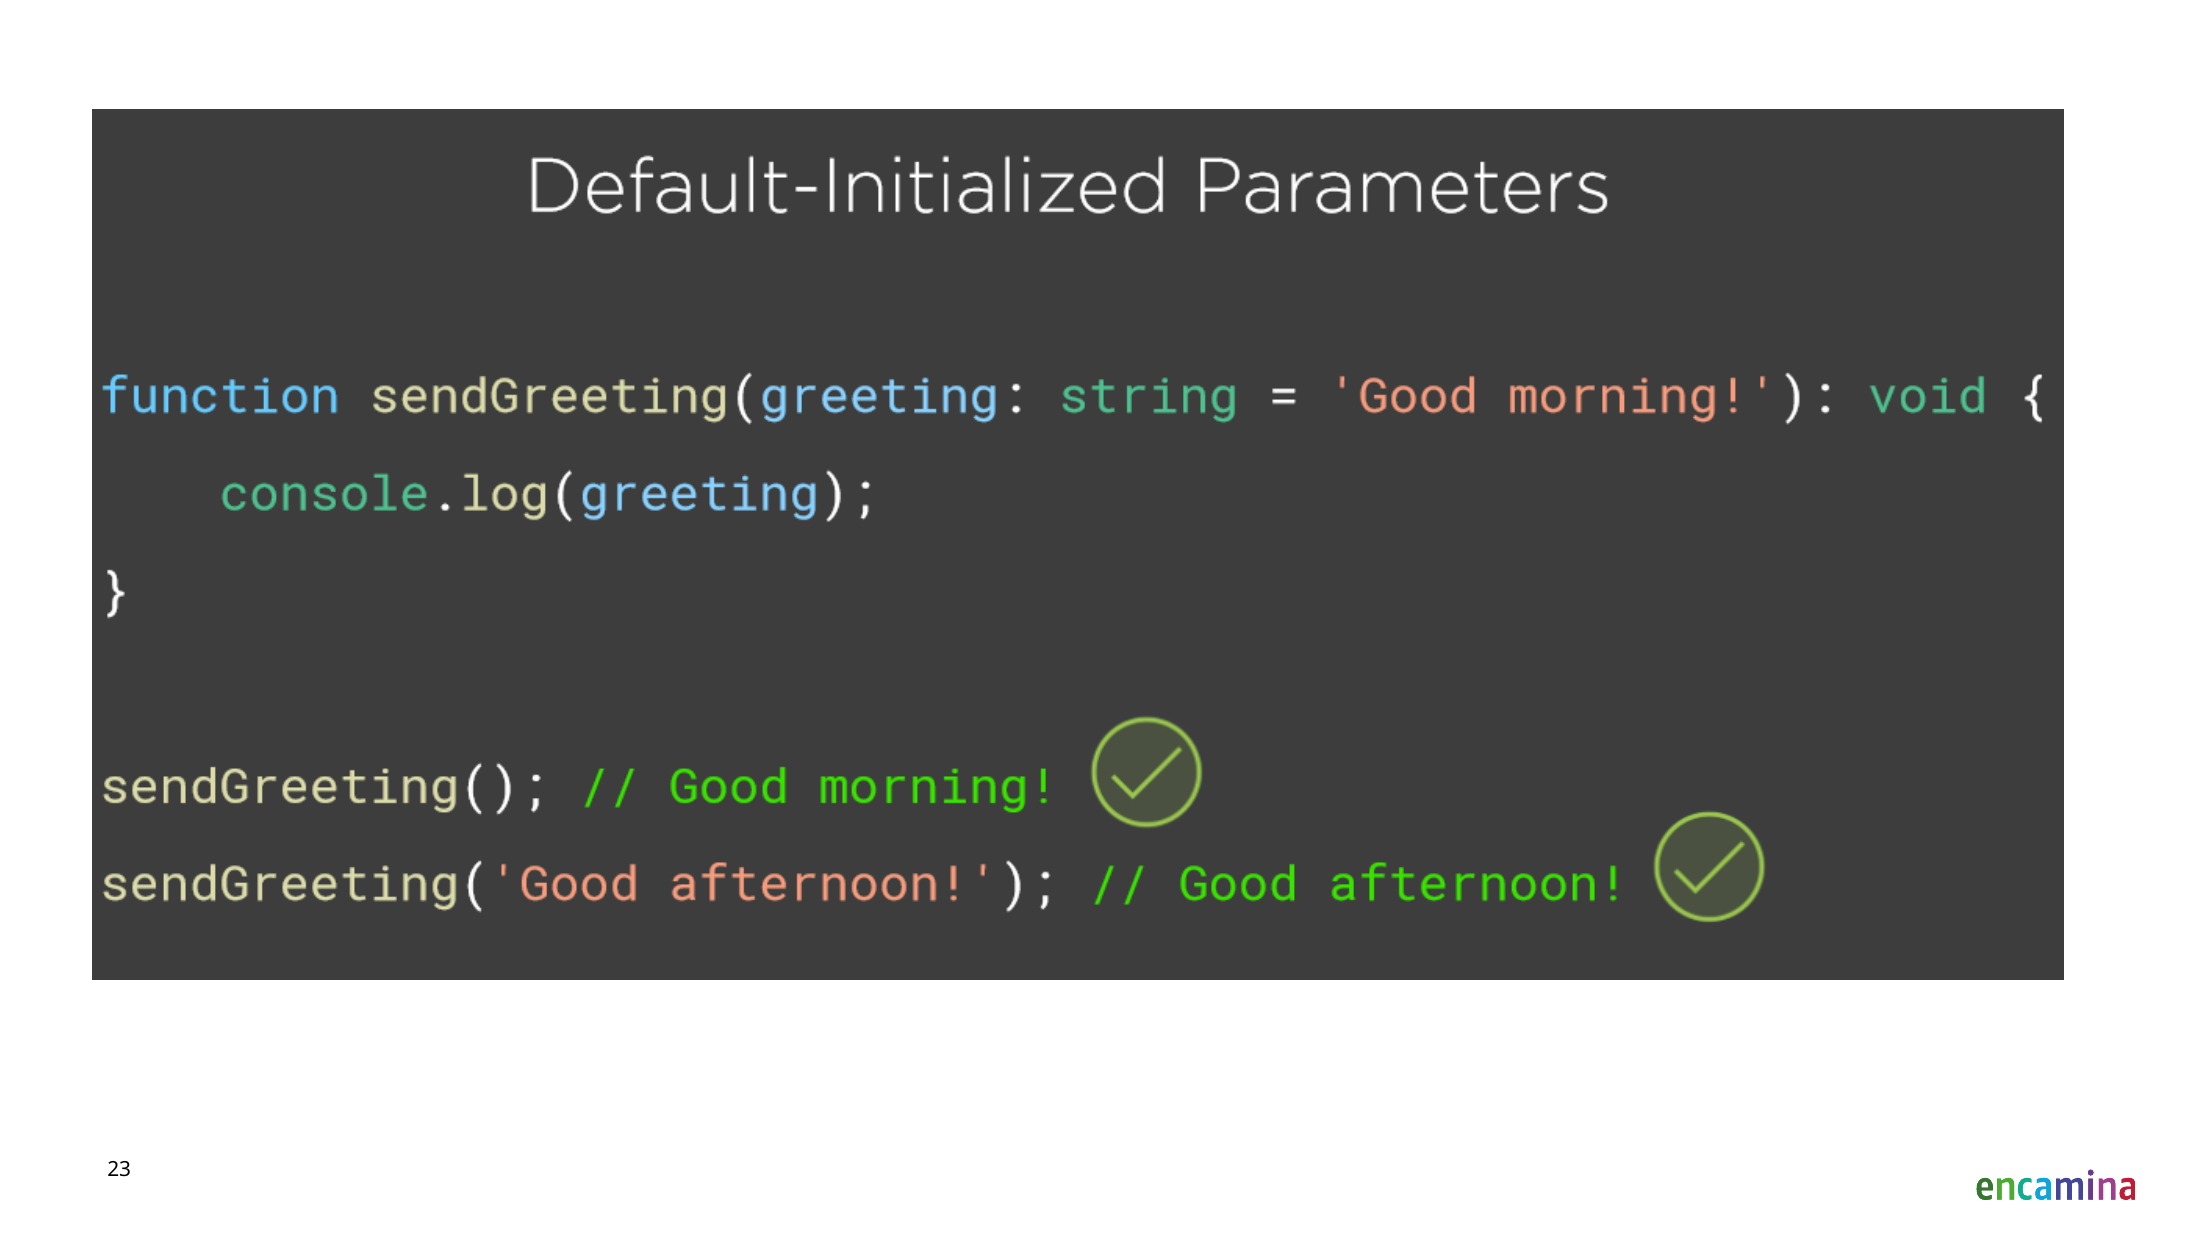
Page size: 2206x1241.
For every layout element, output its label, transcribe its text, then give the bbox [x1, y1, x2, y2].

picture [92, 108, 2064, 980]
slide_number 23 [92, 1131, 202, 1209]
